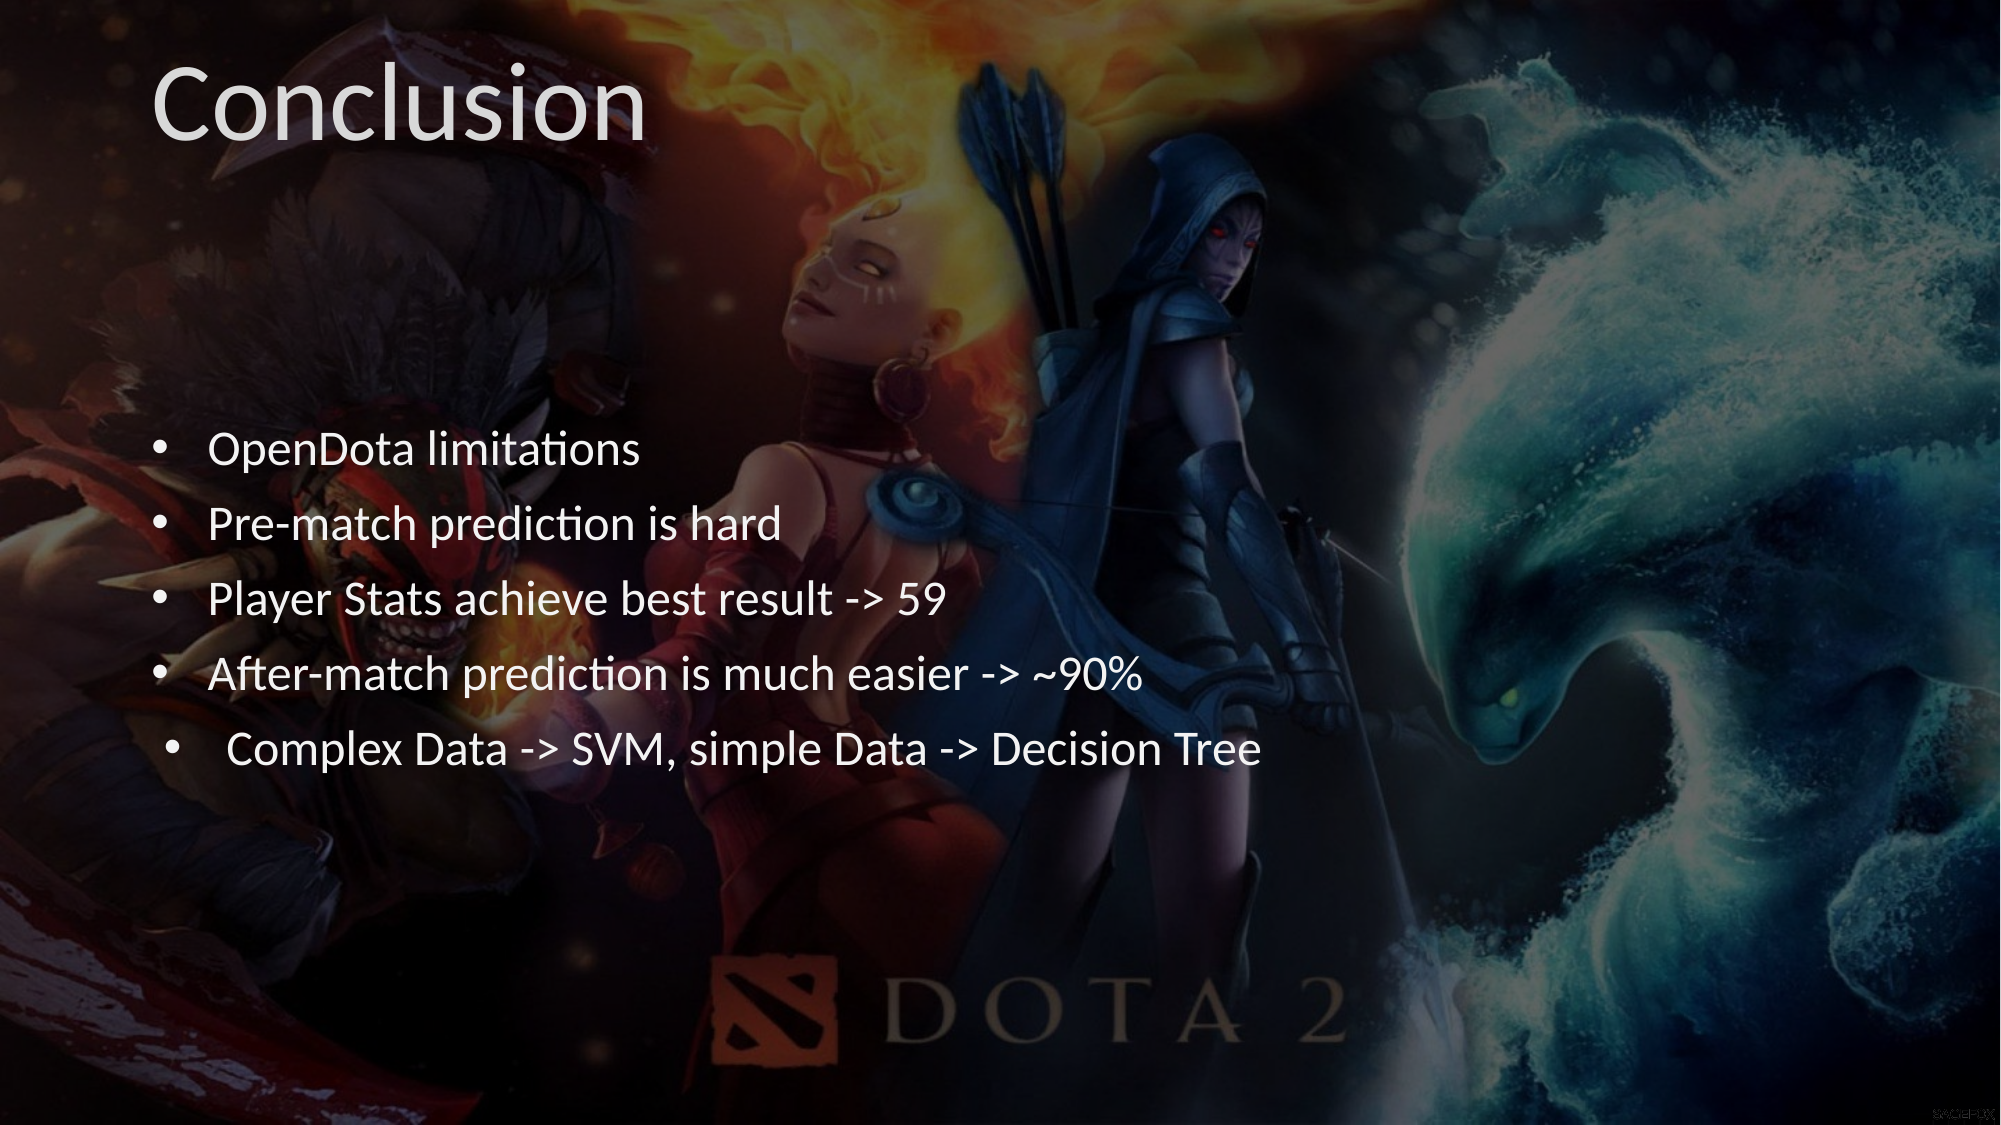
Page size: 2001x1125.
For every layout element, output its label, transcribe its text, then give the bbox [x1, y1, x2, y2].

title Conclusion [136, 28, 1862, 308]
picture [0, 0, 2001, 1125]
list OpenDota limitations Pre-match prediction is hard Player Stats achieve best result -> 59 After-match prediction is much easier -> ~90% Complex Data -> SVM, simple Data -> Decision Tree [136, 334, 1862, 999]
